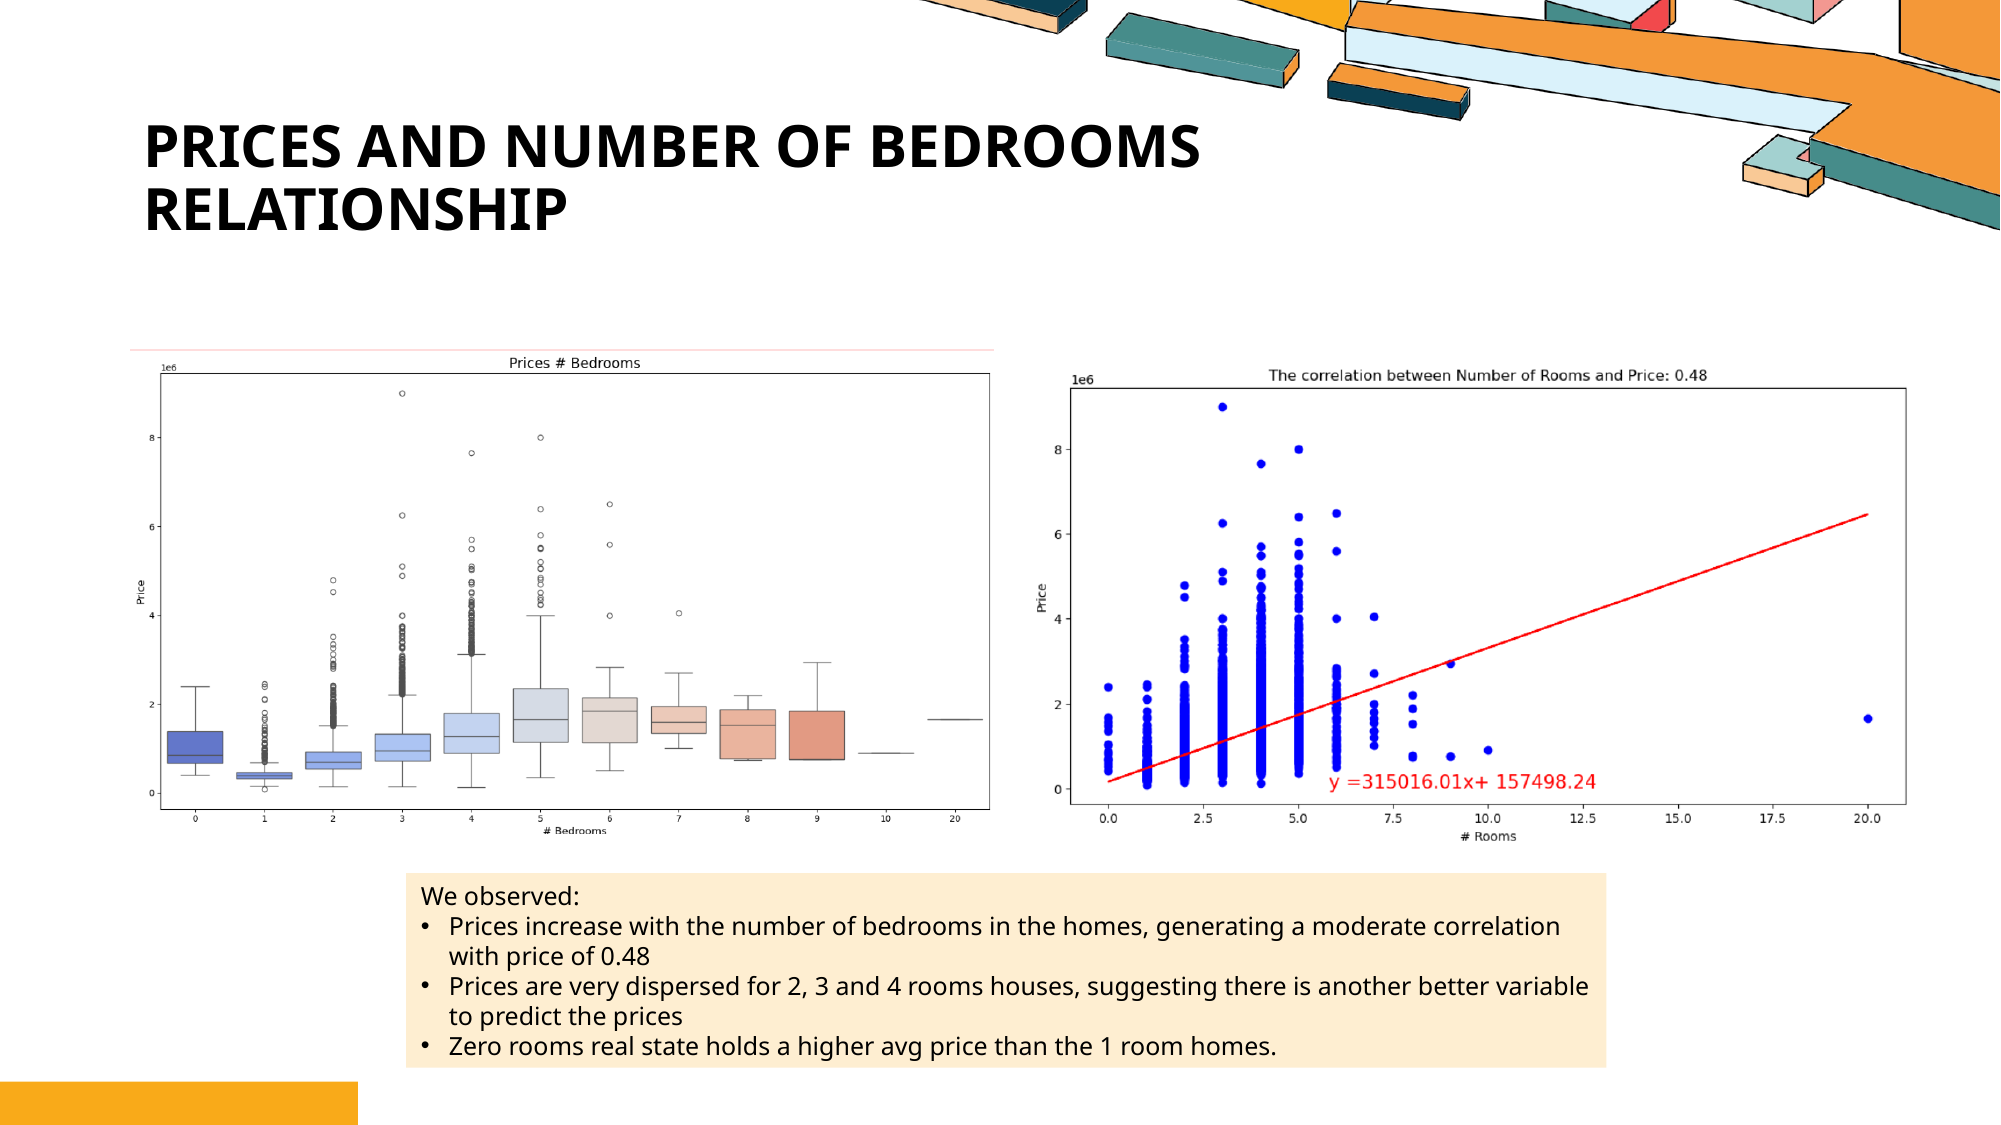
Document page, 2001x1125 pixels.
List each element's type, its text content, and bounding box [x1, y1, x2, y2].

picture [1018, 362, 1934, 848]
picture [100, 349, 994, 834]
picture [1500, 0, 2000, 236]
title Prices and number of bedrooms relationship [128, 0, 1500, 251]
text_box We observed: Prices increase with the number of bedrooms in the homes, generating a moderate correlation with price of 0.48 Prices are very dispersed for 2, 3 and 4 rooms houses, suggesting there is another better variable to predict the prices Zero rooms real state holds a higher avg price than the 1 room homes. [406, 873, 1607, 1068]
